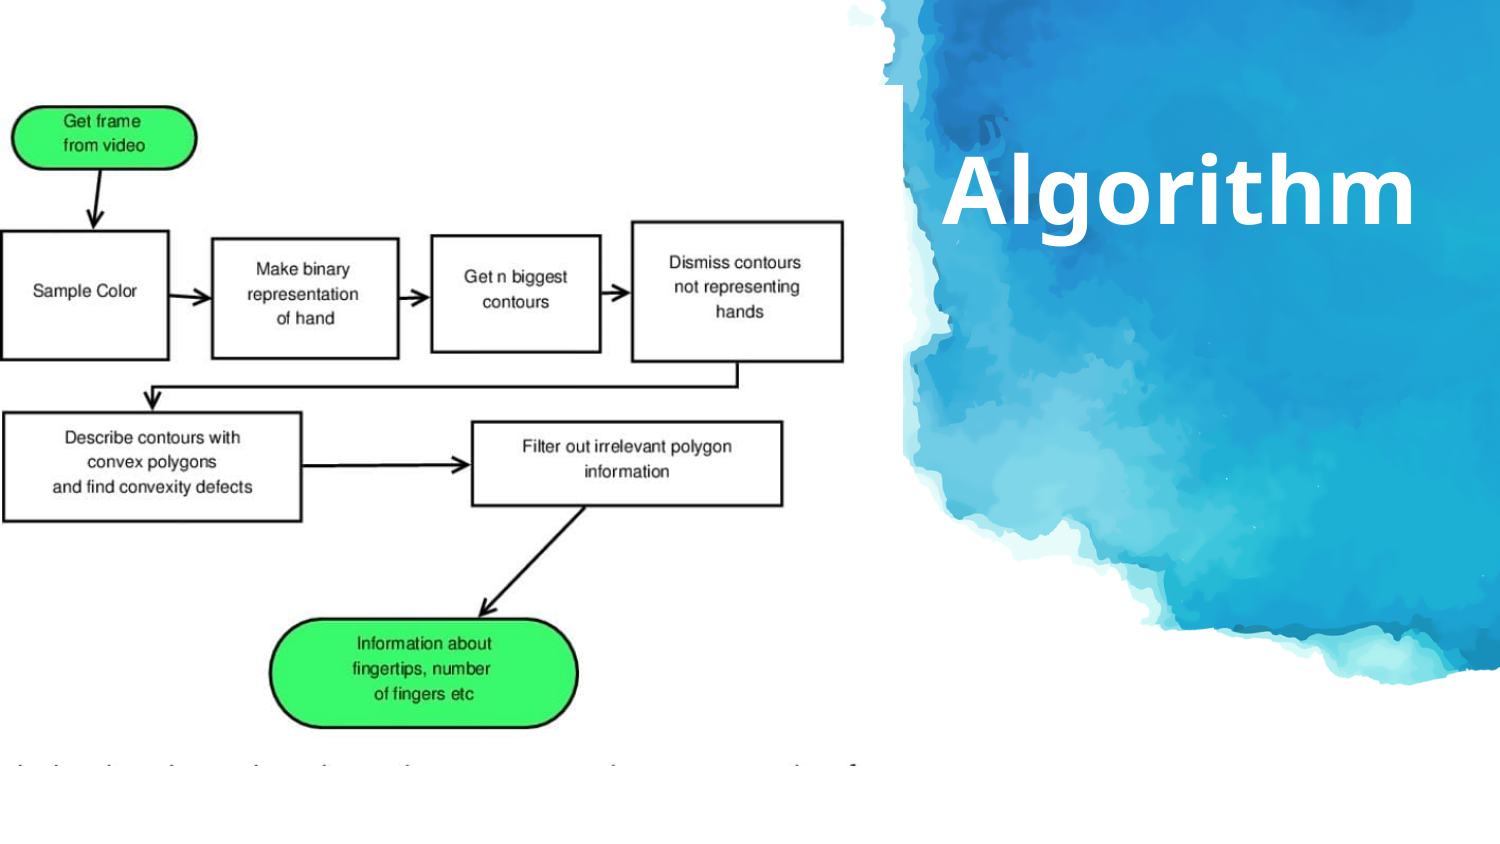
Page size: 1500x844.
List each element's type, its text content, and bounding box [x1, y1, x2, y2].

picture [0, 0, 1500, 844]
title Algorithm [927, 99, 1500, 259]
